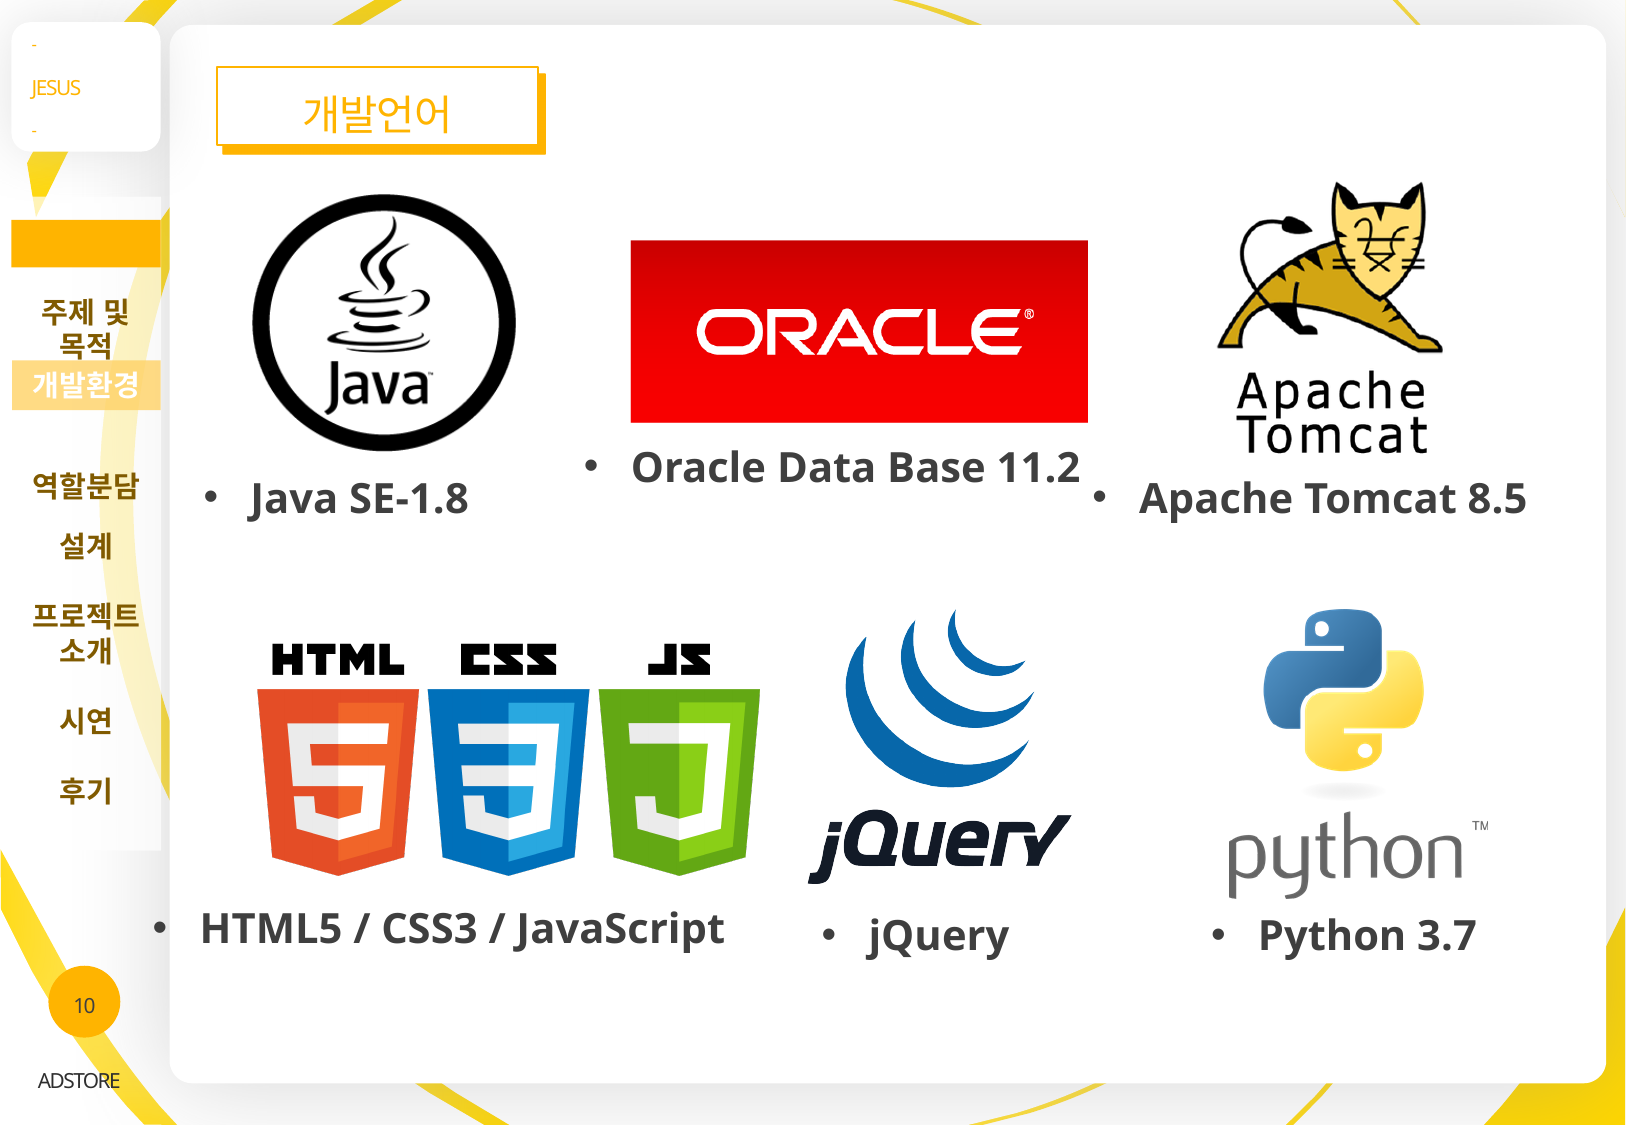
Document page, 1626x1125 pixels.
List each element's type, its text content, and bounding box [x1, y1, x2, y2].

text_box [1153, 147, 1488, 530]
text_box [1229, 609, 1488, 968]
slide_number 10 [53, 983, 116, 1023]
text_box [217, 191, 519, 530]
list INDEX [11, 219, 161, 268]
text_box - JESUS - [11, 18, 161, 156]
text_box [802, 609, 1077, 968]
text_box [241, 609, 760, 951]
text_box 개발환경 [12, 360, 161, 411]
text_box 주제 및 목적 역할분담 설계 프로젝트 소개 시연 후기 [11, 196, 162, 851]
list ADSTORE [22, 1053, 146, 1106]
list 개발언어 [216, 66, 539, 146]
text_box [564, 168, 1153, 499]
